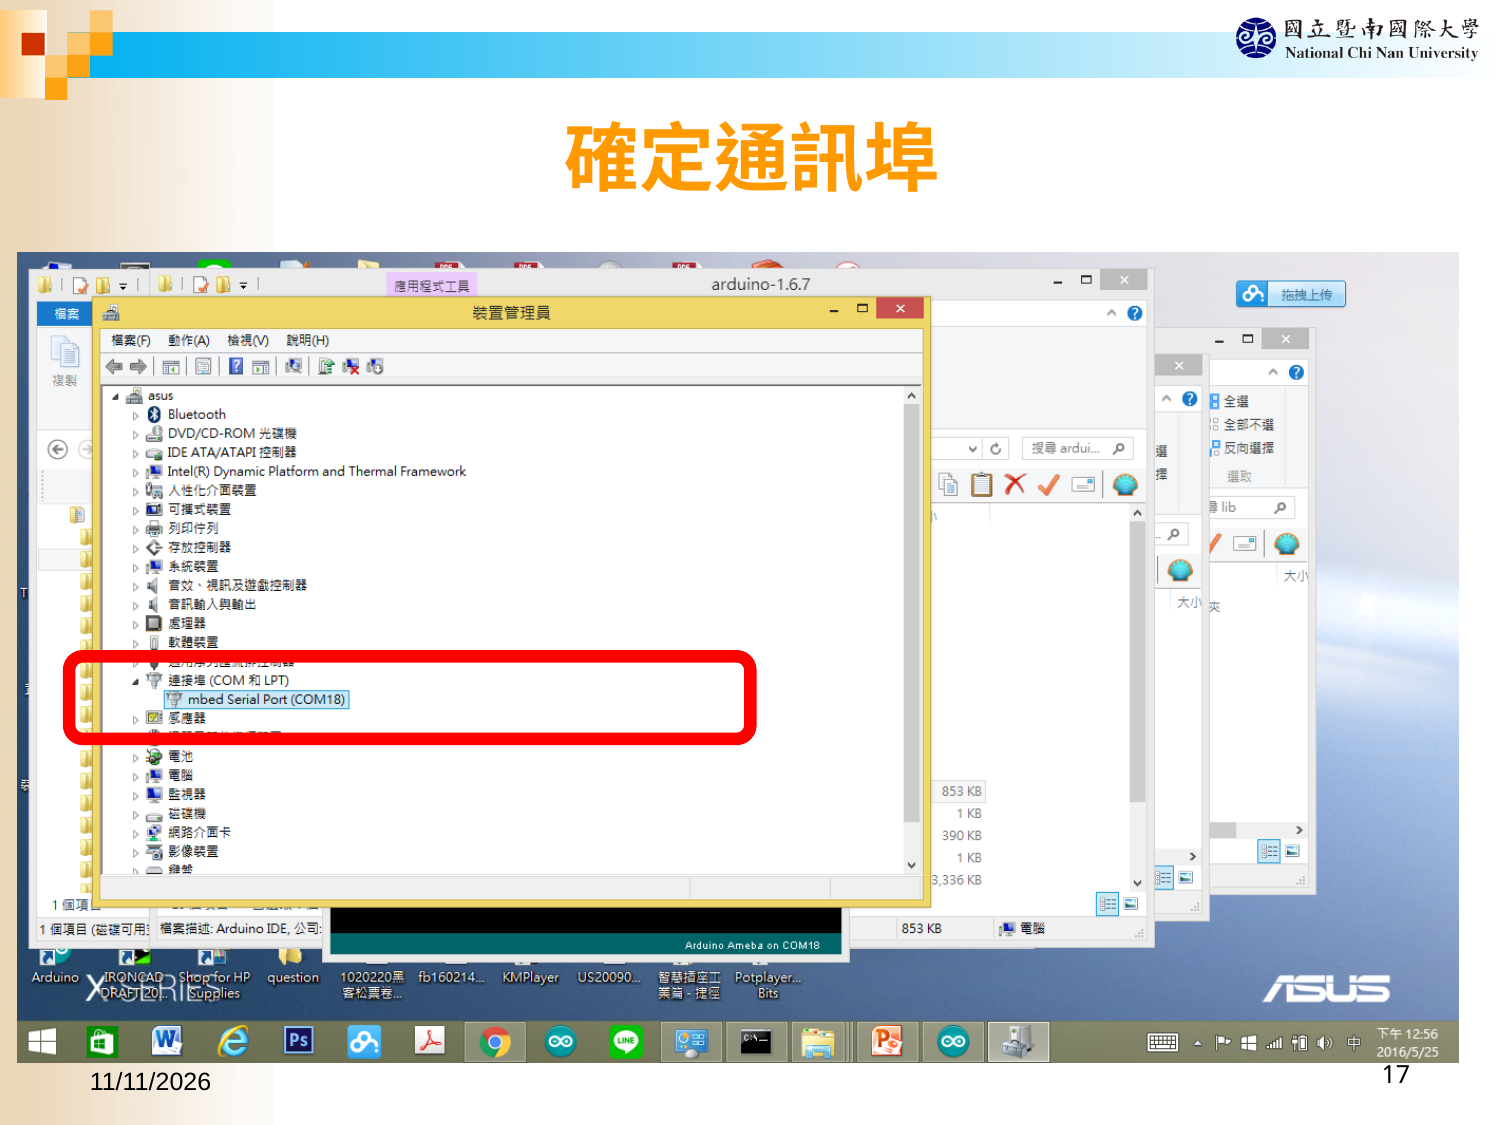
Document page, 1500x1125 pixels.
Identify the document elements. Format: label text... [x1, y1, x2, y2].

title 確定通訊埠 [76, 42, 1427, 251]
text_box 17 [1074, 1072, 1425, 1100]
picture [17, 252, 1459, 1064]
picture [1234, 10, 1485, 67]
text_box 2017/10/2 [75, 1072, 425, 1103]
